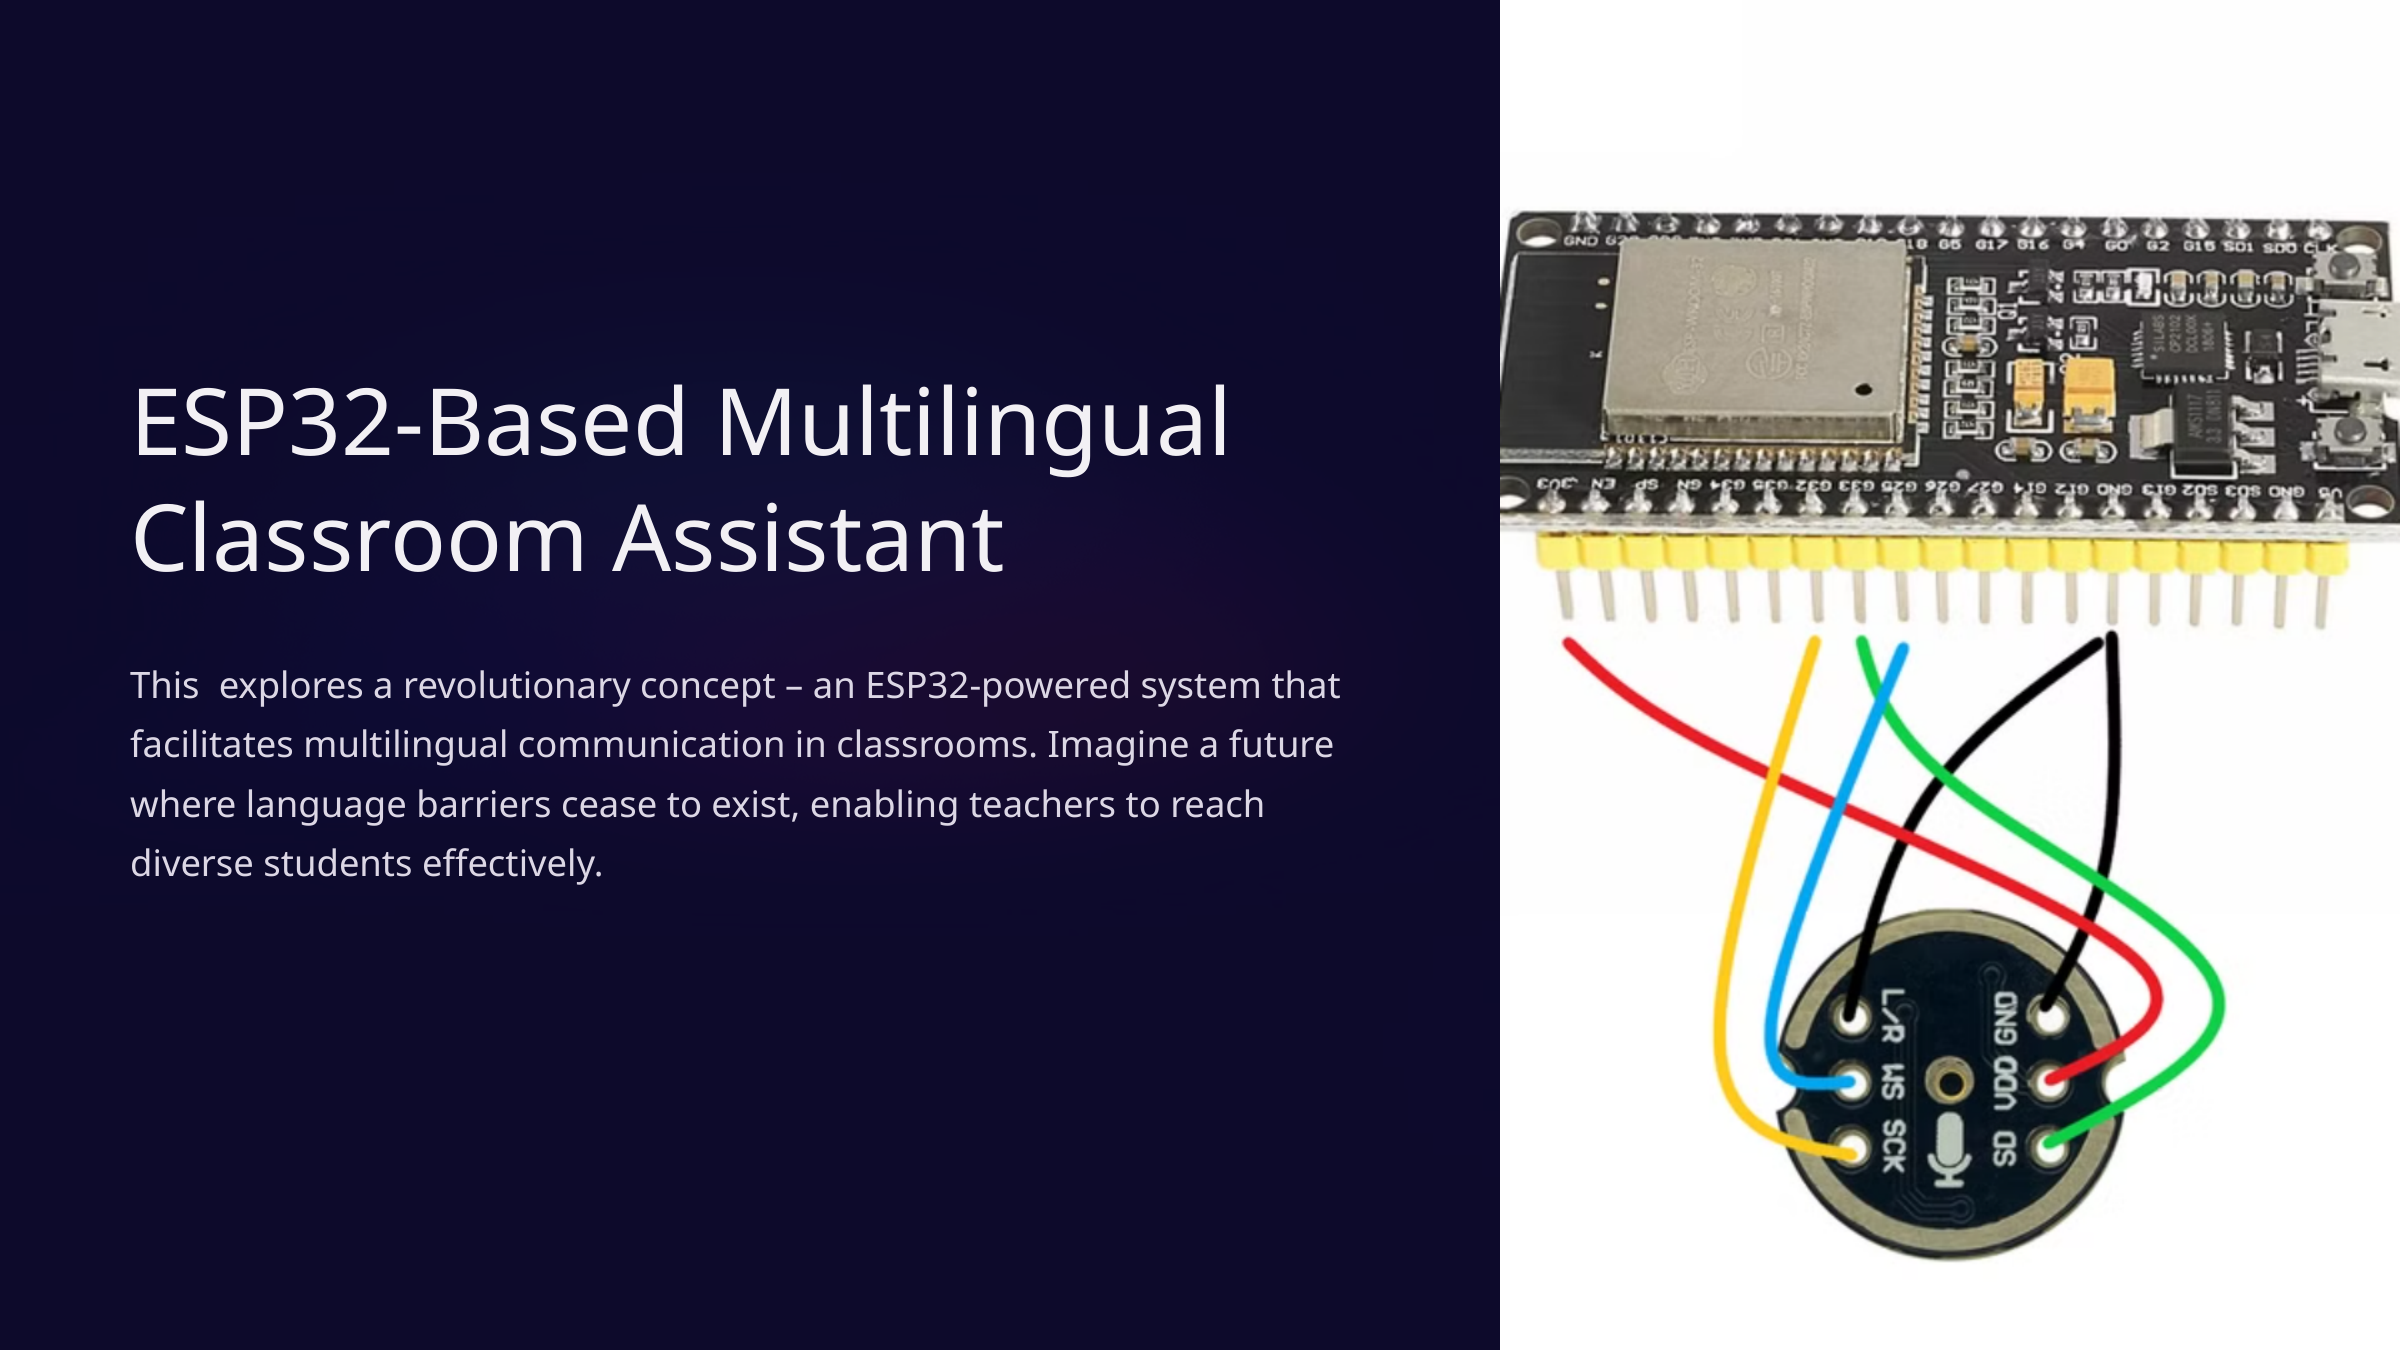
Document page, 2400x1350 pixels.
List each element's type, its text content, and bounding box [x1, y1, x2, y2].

text_box This explores a revolutionary concept – an ESP32-powered system that facilitates multilingual communication in classrooms. Imagine a future where language barriers cease to exist, enabling teachers to reach diverse students effectively. [130, 646, 1370, 885]
text_box ESP32-Based Multilingual Classroom Assistant [130, 358, 1370, 591]
picture [1499, 0, 2400, 1350]
